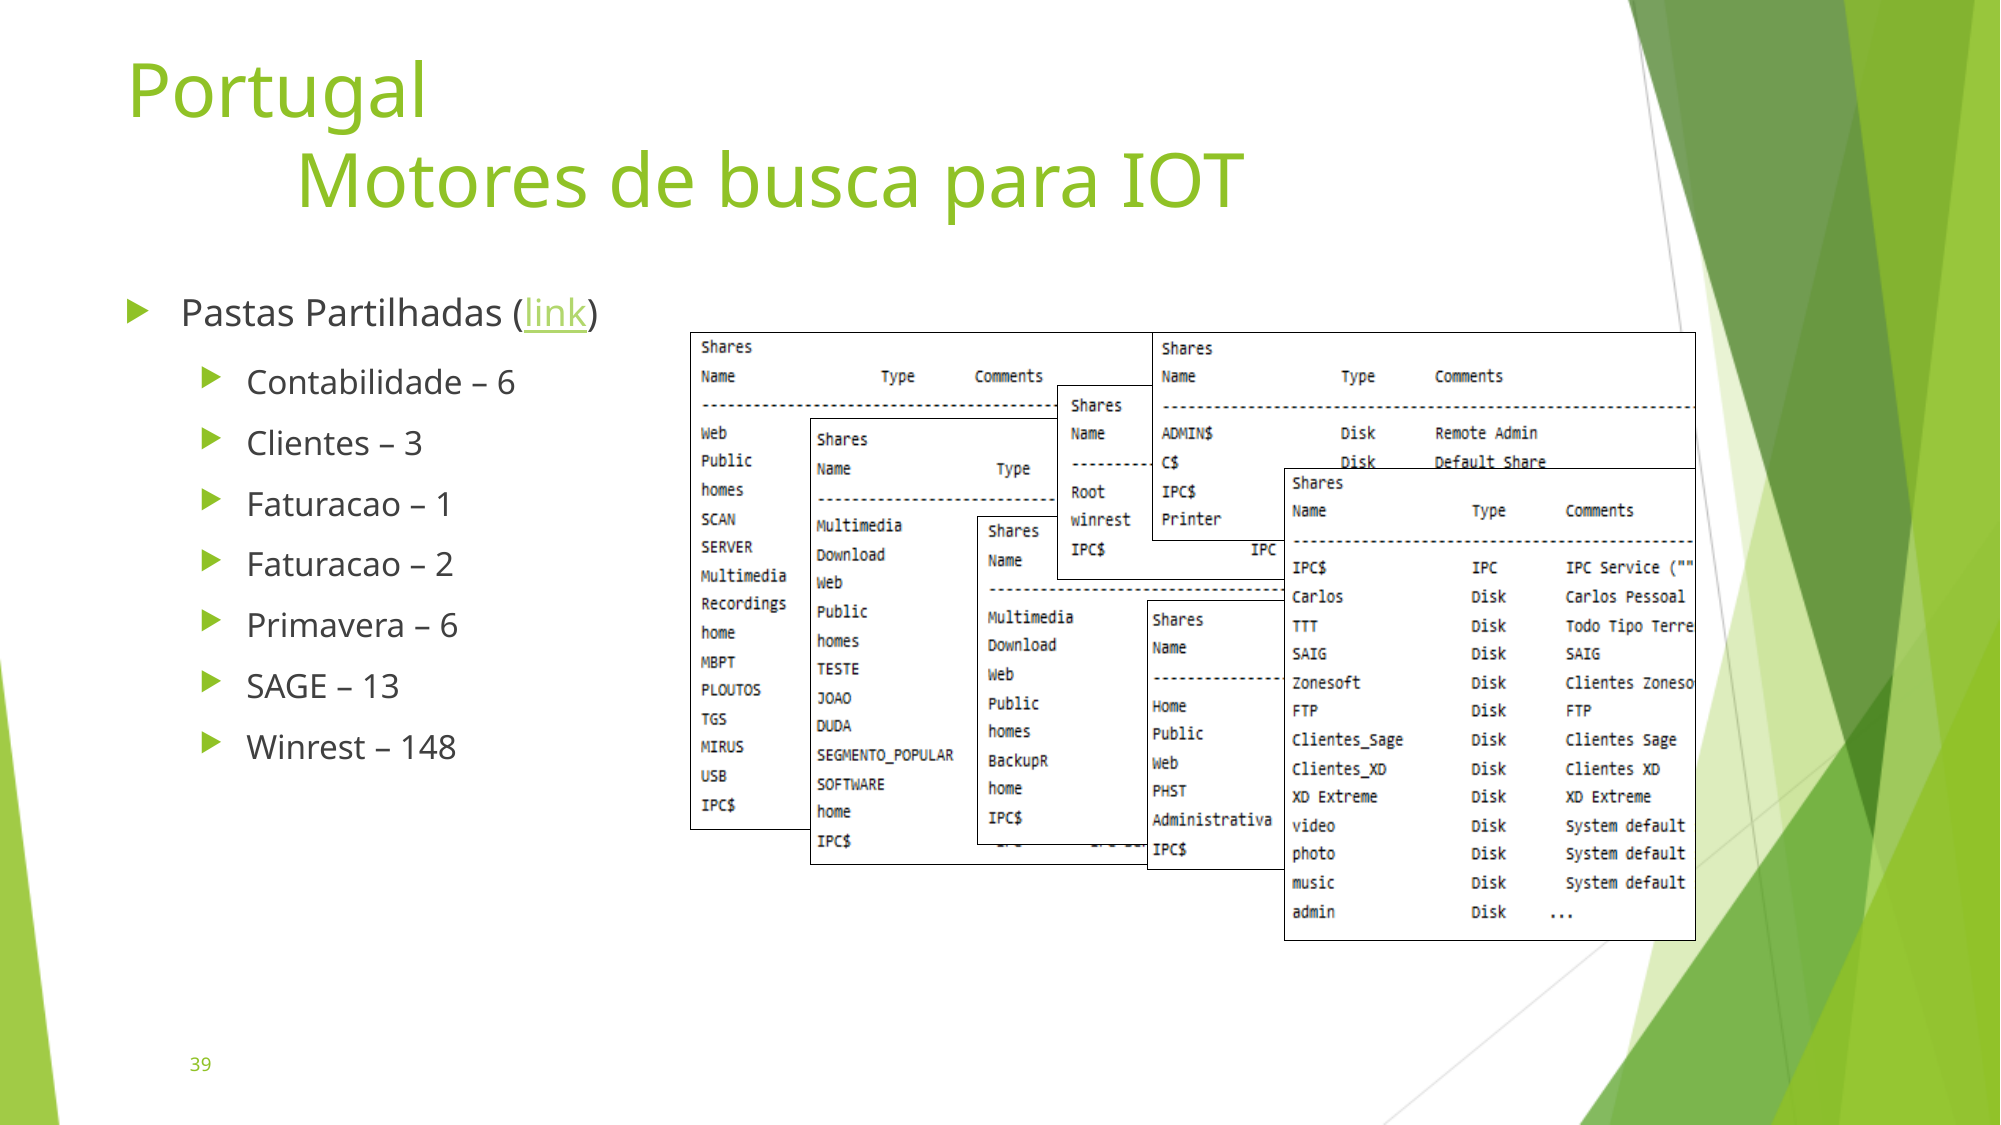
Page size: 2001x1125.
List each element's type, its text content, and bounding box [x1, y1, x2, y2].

title Portugal Motores de busca para IOT [111, 34, 1779, 252]
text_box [689, 331, 1697, 941]
list Pastas Partilhadas (link) Contabilidade – 6 Clientes – 3 Faturacao – 1 Faturacao – 2 Primavera – 6 SAGE – 13 Winrest – 148 [109, 281, 1779, 992]
picture [0, 0, 110, 1125]
text_box 39 [114, 1035, 227, 1095]
picture [1351, 0, 2000, 1125]
